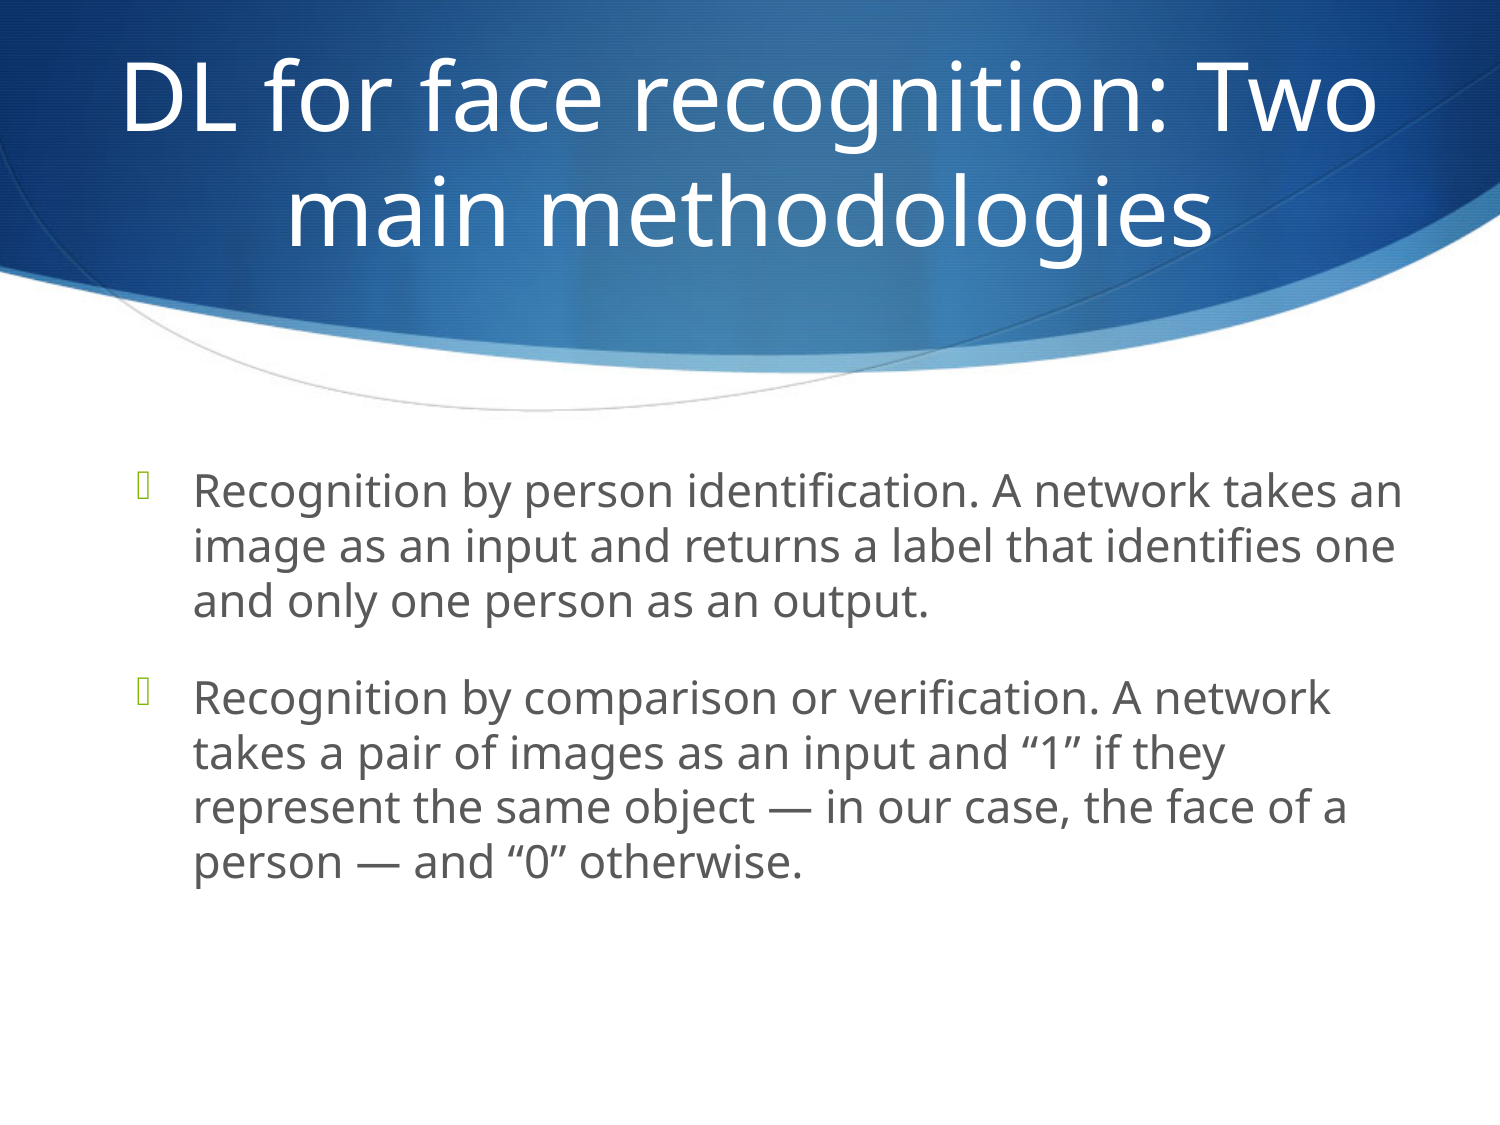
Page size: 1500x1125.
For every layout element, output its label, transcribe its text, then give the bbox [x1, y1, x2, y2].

list Recognition by person identification. A network takes an image as an input and returns a label that identifies one and only one person as an output. Recognition by comparison or verification. A network takes a pair of images as an input and “1” if they represent the same object — in our case, the face of a person — and “0” otherwise. [121, 454, 1425, 991]
picture [0, 0, 1500, 1125]
title DL for face recognition: Two main methodologies [75, 56, 1425, 245]
